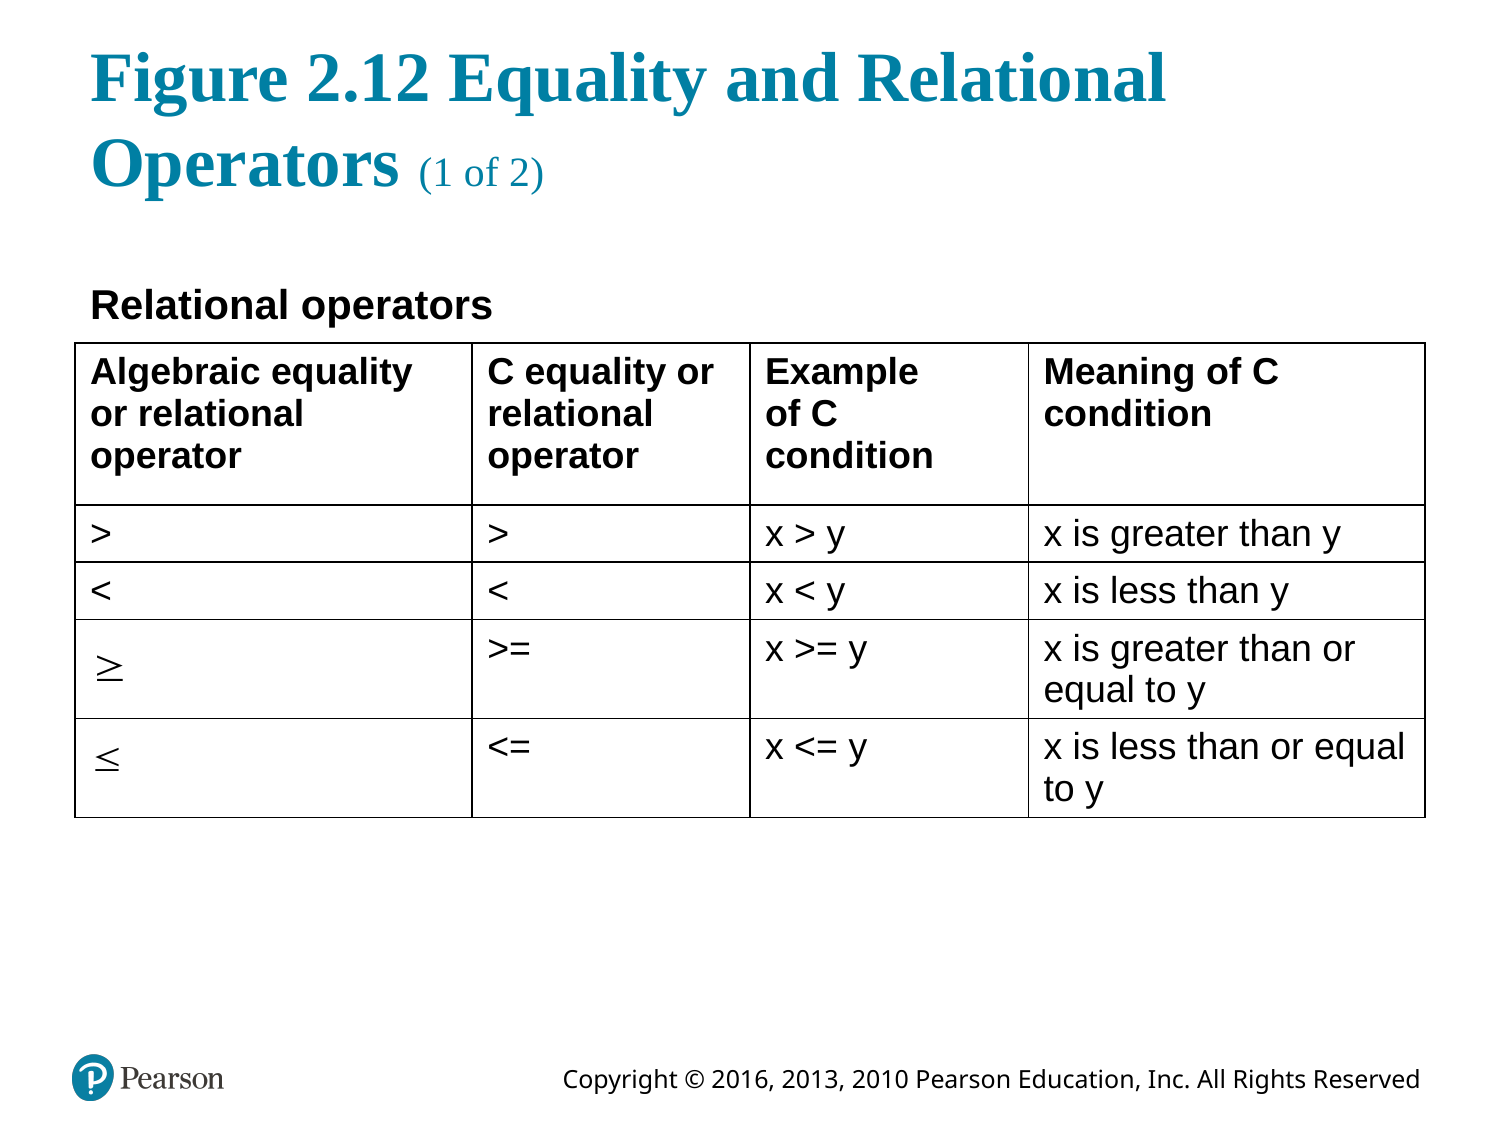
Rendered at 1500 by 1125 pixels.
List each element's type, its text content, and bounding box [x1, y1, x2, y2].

table_header Example of C condition [751, 344, 1028, 504]
table_cell x > y [751, 506, 1028, 561]
table_header Algebraic equality or relational operator [76, 344, 471, 504]
table_cell Less than equals [76, 719, 471, 817]
table_header Meaning of C condition [1029, 344, 1424, 504]
picture [98, 1054, 224, 1101]
table_cell x is greater than y [1029, 506, 1424, 561]
table_cell x <= y [751, 719, 1028, 817]
picture [72, 1087, 83, 1101]
table_cell > [76, 506, 471, 561]
picture [80, 1063, 106, 1088]
table_cell < [473, 563, 749, 619]
list Relational operators [75, 262, 1425, 342]
table_cell < [76, 563, 471, 619]
table_cell x >= y [751, 620, 1028, 718]
table_header C equality or relational operator [473, 344, 749, 504]
table_cell Greater than equals [76, 620, 471, 718]
picture [72, 1054, 88, 1070]
table_cell x < y [751, 563, 1028, 619]
table_cell >= [473, 620, 749, 718]
table_cell <= [473, 719, 749, 817]
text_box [85, 644, 124, 690]
table_cell x is greater than or equal to y [1029, 620, 1424, 718]
title Figure 2.12 Equality and Relational Operators (1 of 2) [75, 35, 1425, 216]
table_cell > [473, 506, 749, 561]
table_cell x is less than y [1029, 563, 1424, 619]
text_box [85, 737, 120, 779]
table_cell x is less than or equal to y [1029, 719, 1424, 817]
